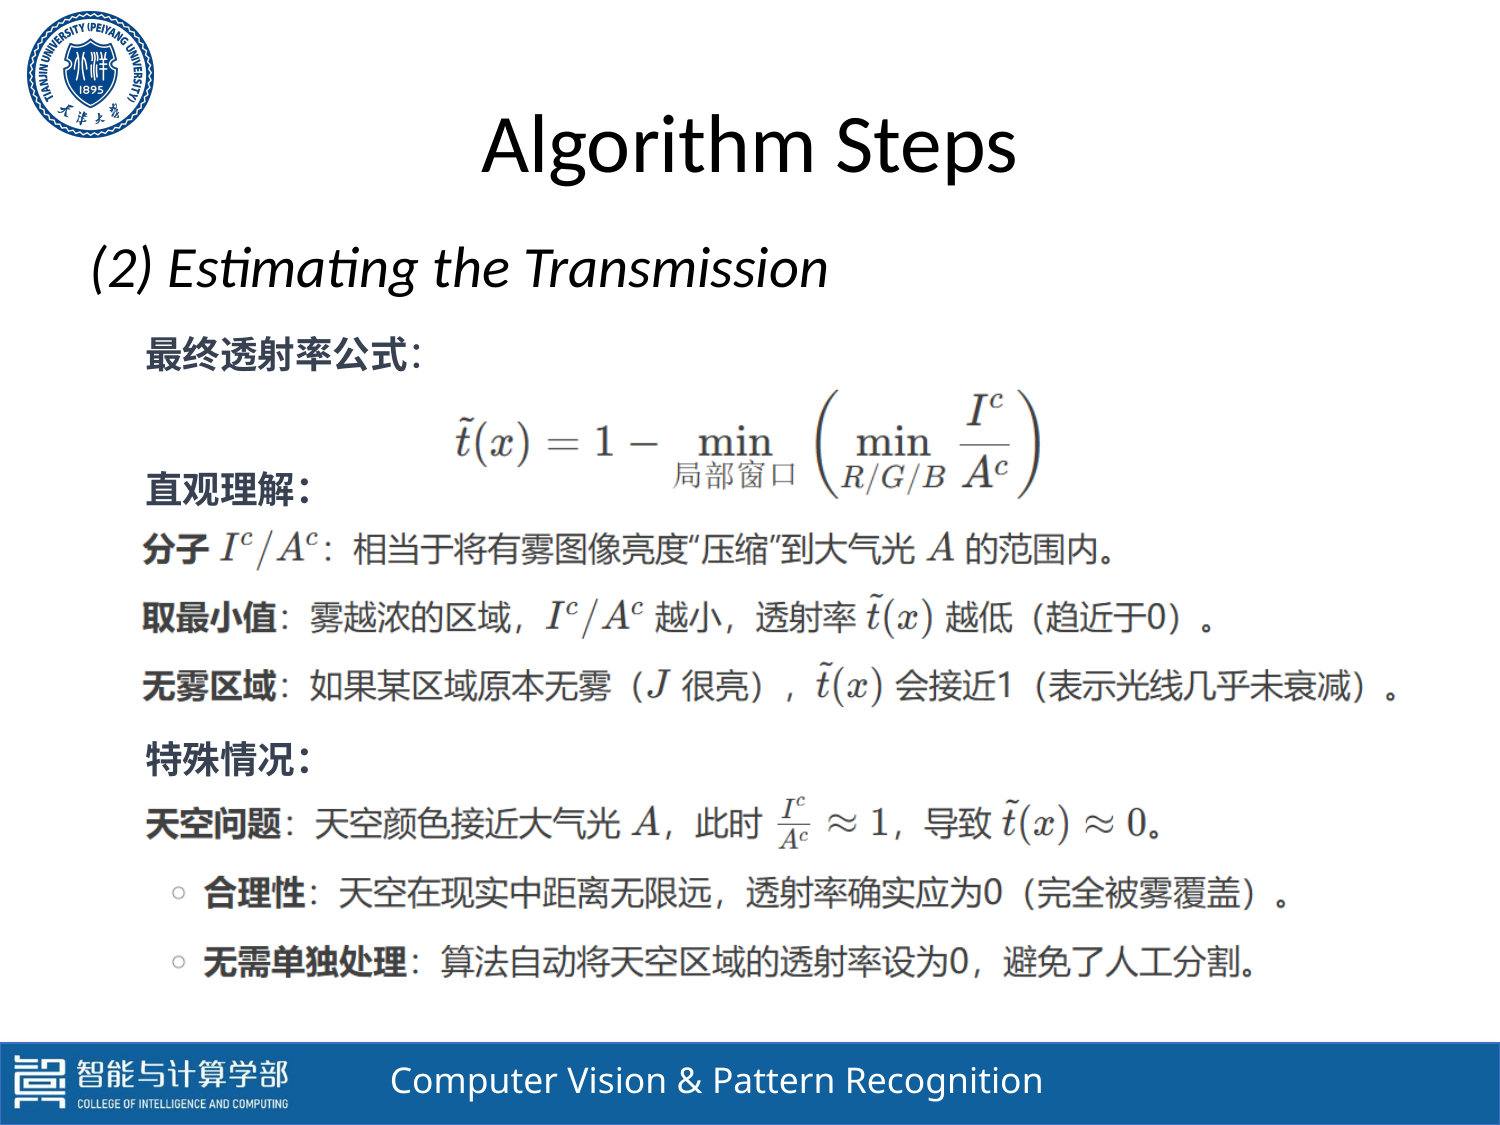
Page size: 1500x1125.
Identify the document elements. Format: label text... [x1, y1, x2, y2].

picture [138, 361, 1400, 724]
title Algorithm Steps [75, 45, 1425, 221]
picture [5, 1044, 296, 1120]
picture [138, 782, 1408, 996]
text_box 最终透射率公式： 直观理解： 特殊情况： [130, 324, 1470, 834]
picture [27, 11, 154, 138]
text_box (2) Estimating the Transmission [74, 221, 1425, 307]
